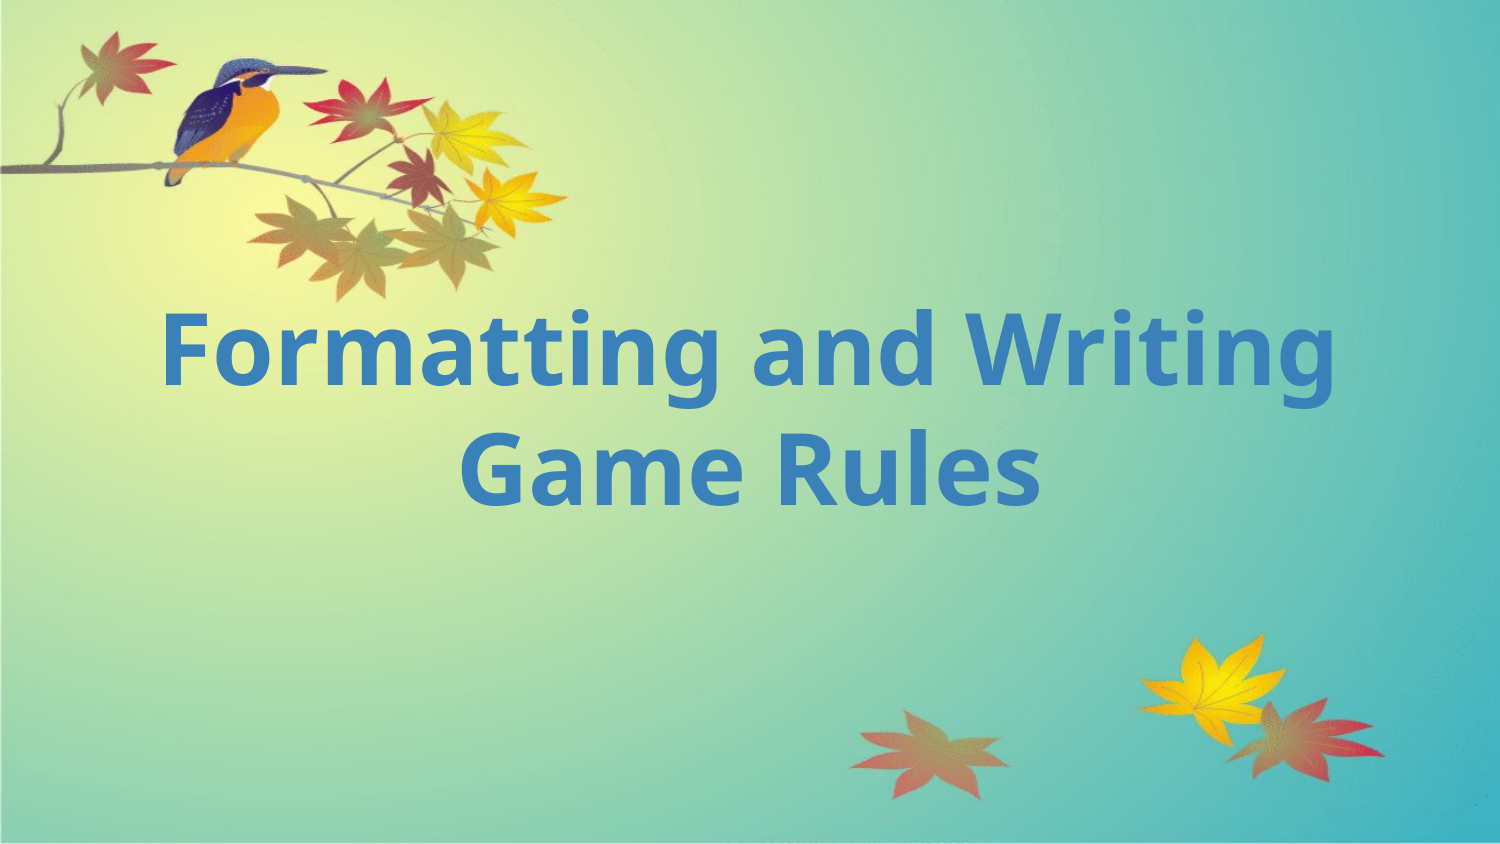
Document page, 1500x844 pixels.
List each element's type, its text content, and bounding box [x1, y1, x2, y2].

picture [0, 0, 1500, 844]
title Formatting and Writing Game Rules [112, 350, 1388, 541]
